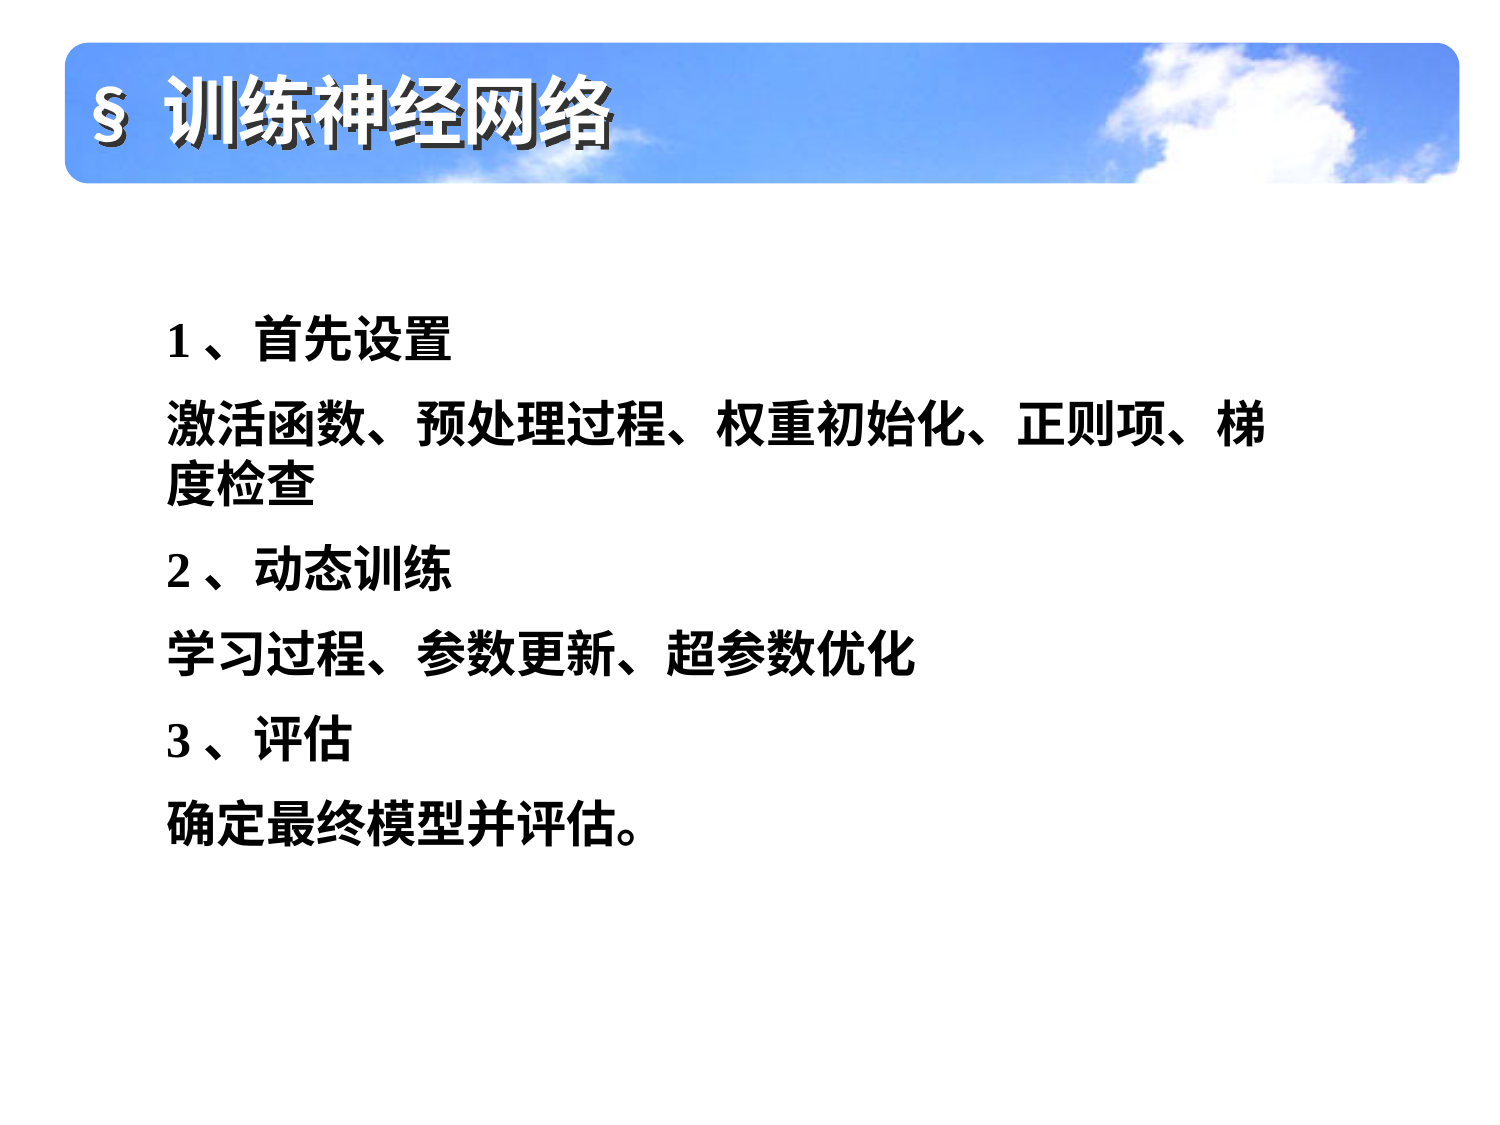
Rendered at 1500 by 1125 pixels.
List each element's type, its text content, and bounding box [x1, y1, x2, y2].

text_box § 训练神经网络 [74, 49, 1288, 168]
text_box 1、首先设置 激活函数、预处理过程、权重初始化、正则项、梯度检查 2、动态训练 学习过程、参数更新、超参数优化 3、评估 确定最终模型并评估。 [151, 299, 1289, 860]
picture [64, 42, 1460, 184]
